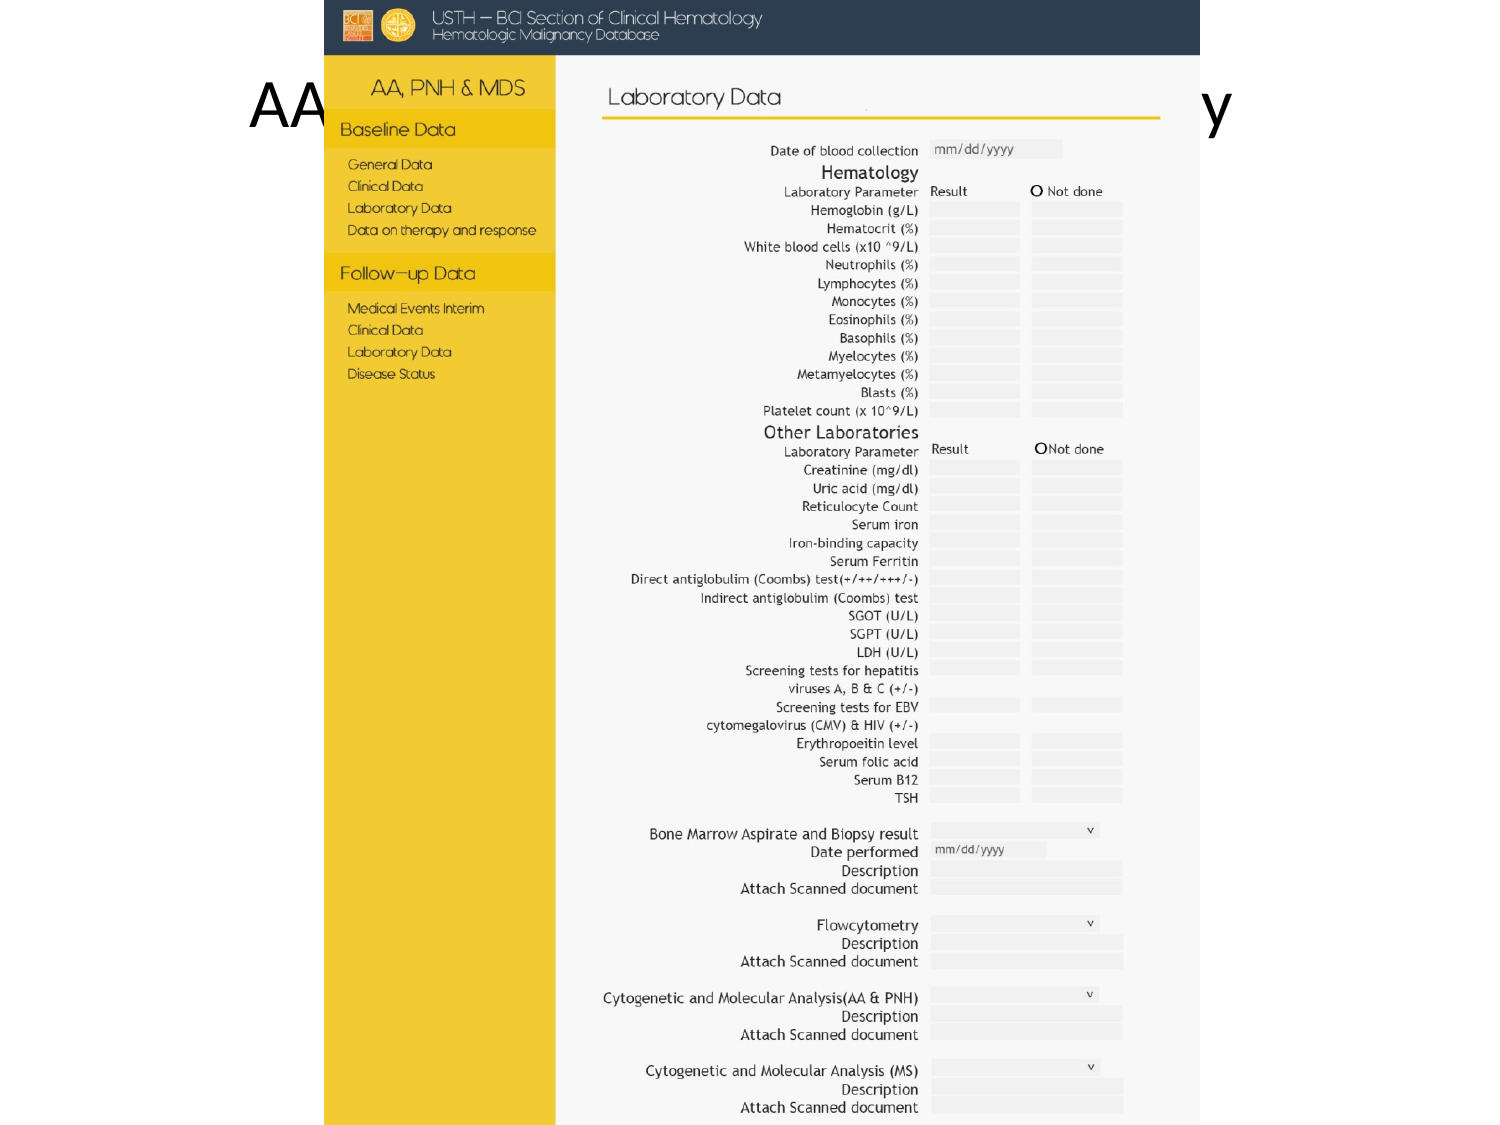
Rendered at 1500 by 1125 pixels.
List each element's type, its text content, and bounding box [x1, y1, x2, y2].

picture [324, 0, 1201, 1125]
title AAPNHMD – Baseline – Laboratory [112, 50, 319, 150]
title AAPNHMD – Baseline – Laboratory [1204, 50, 1388, 150]
